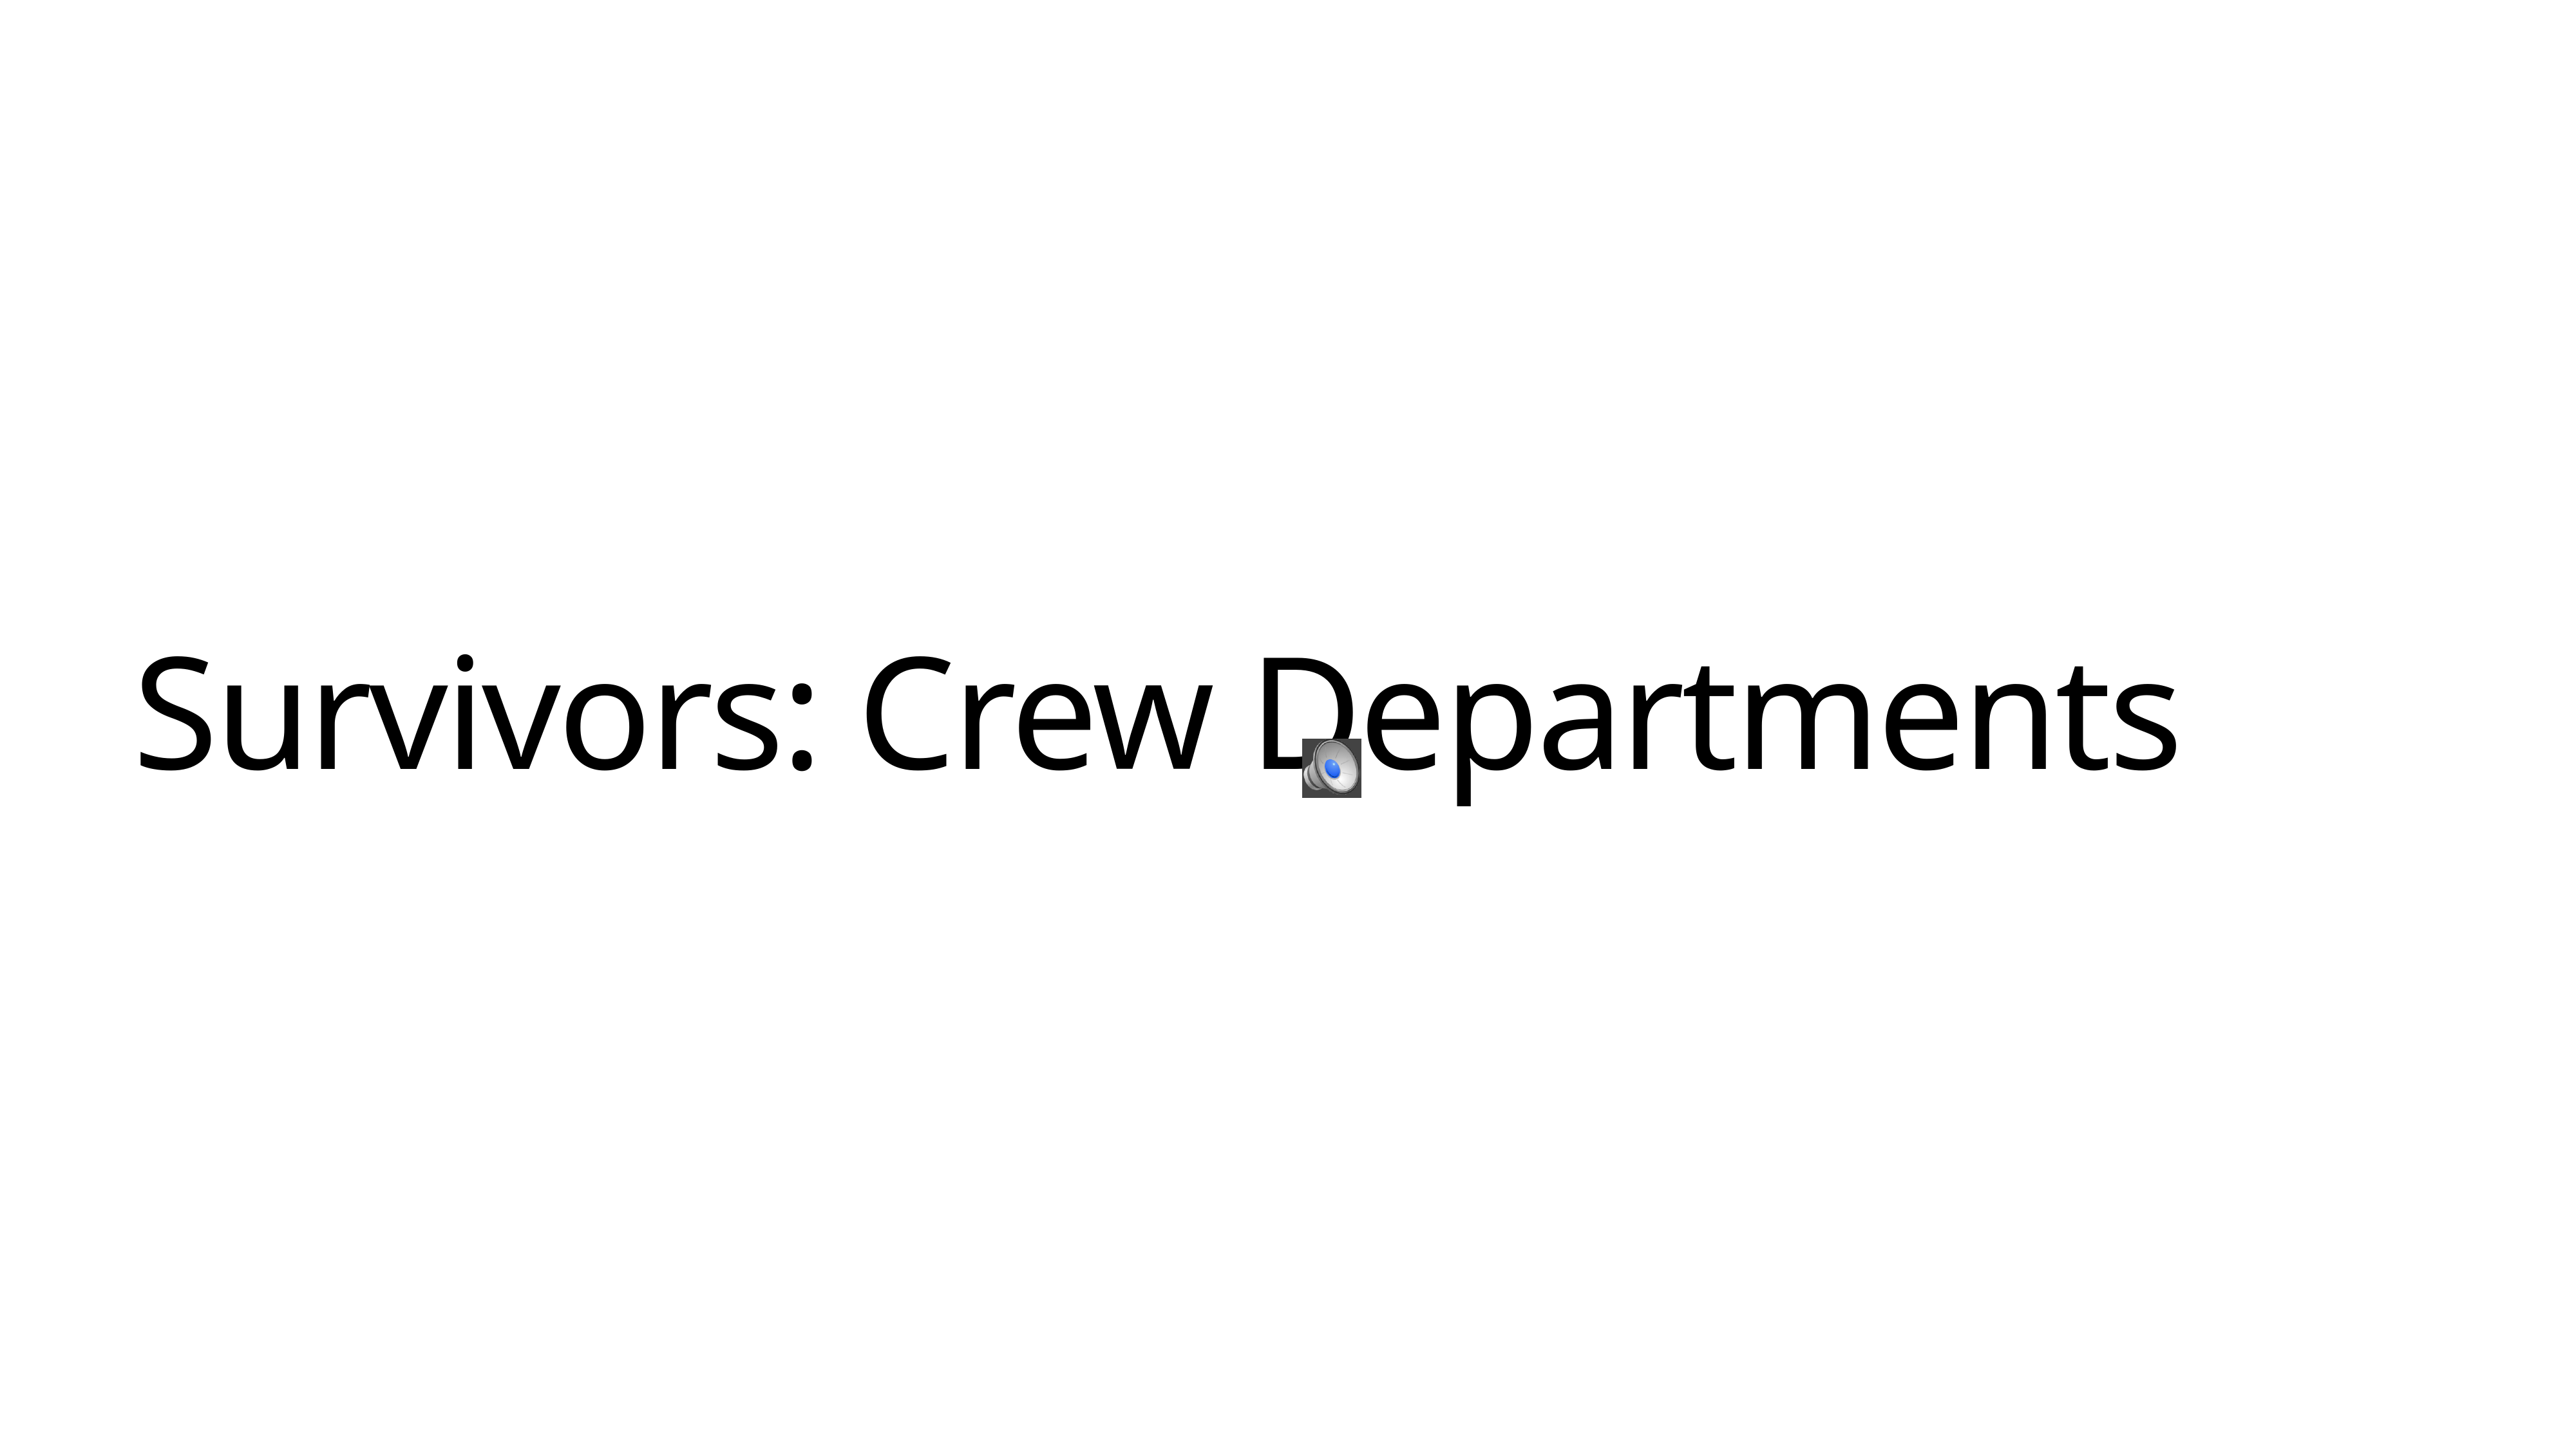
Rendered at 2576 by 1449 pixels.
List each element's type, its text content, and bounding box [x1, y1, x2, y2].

title Survivors: Crew Departments [127, 478, 2449, 971]
picture [1301, 737, 1362, 799]
